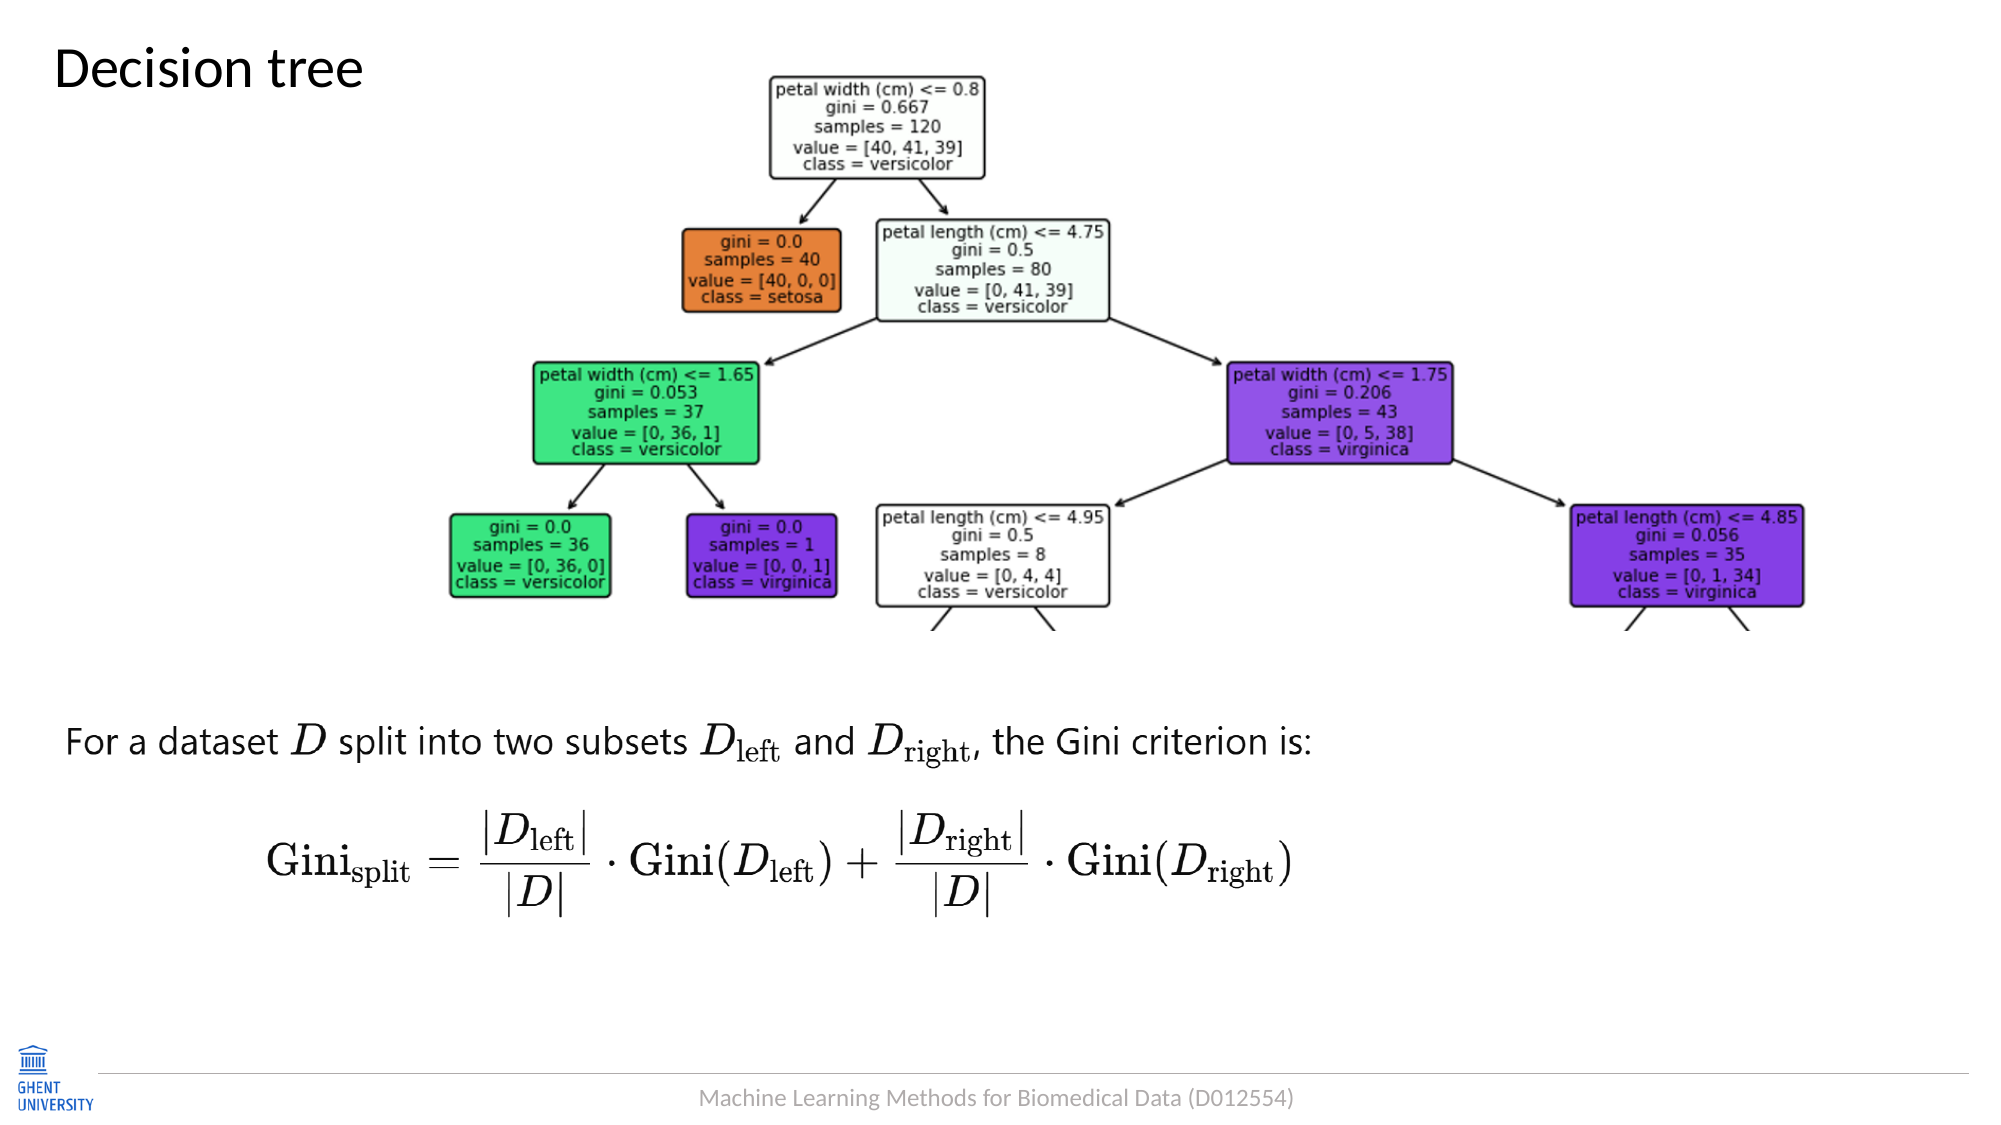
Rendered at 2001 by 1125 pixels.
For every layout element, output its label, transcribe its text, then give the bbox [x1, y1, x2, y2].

text_box Decision tree [39, 21, 1967, 107]
picture [54, 707, 1329, 952]
picture [405, 36, 1851, 631]
picture [10, 1031, 101, 1118]
text_box Machine Learning Methods for Biomedical Data (D012554) [10, 1074, 1990, 1120]
